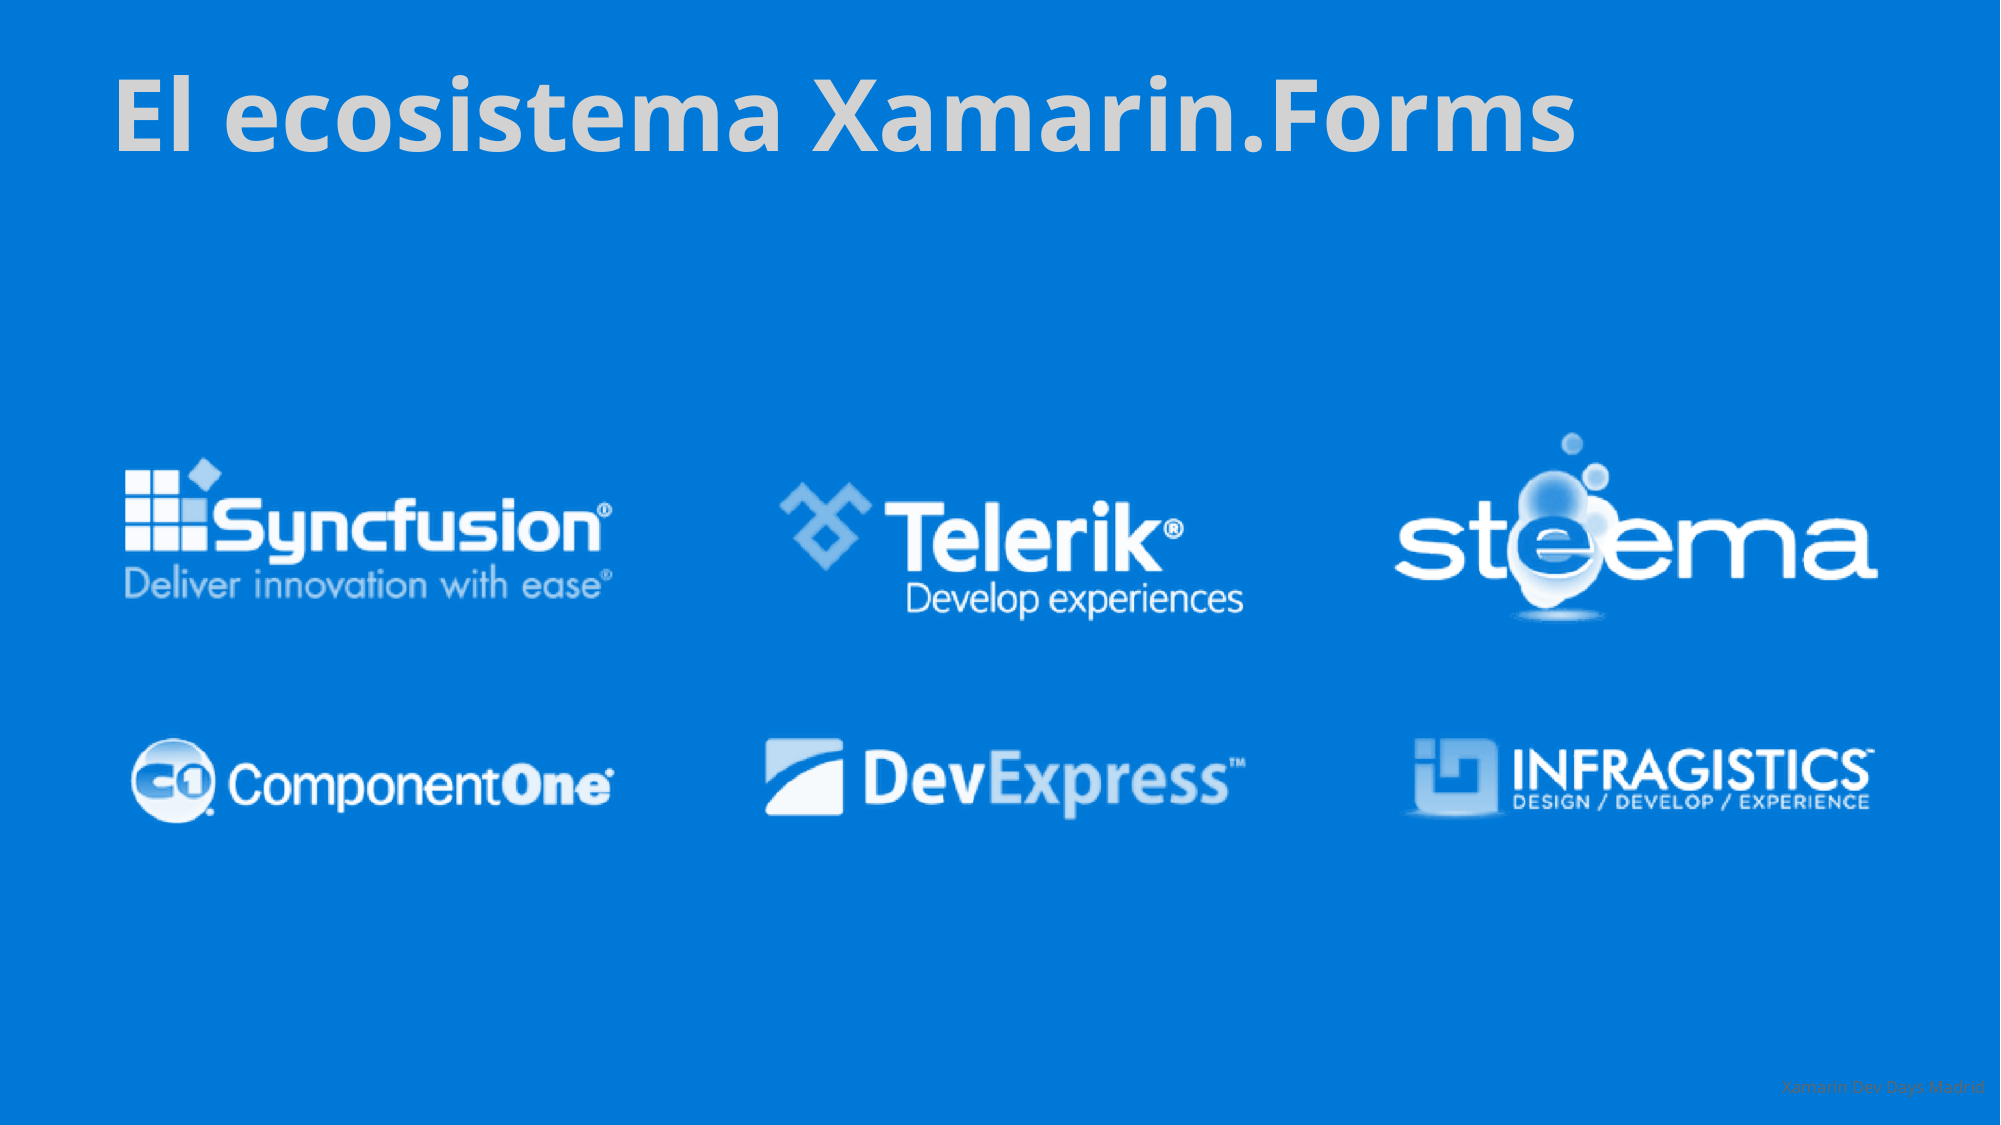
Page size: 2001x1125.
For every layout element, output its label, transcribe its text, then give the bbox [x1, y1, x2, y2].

title El ecosistema Xamarin.Forms [88, 47, 2000, 196]
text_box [62, 389, 1938, 934]
